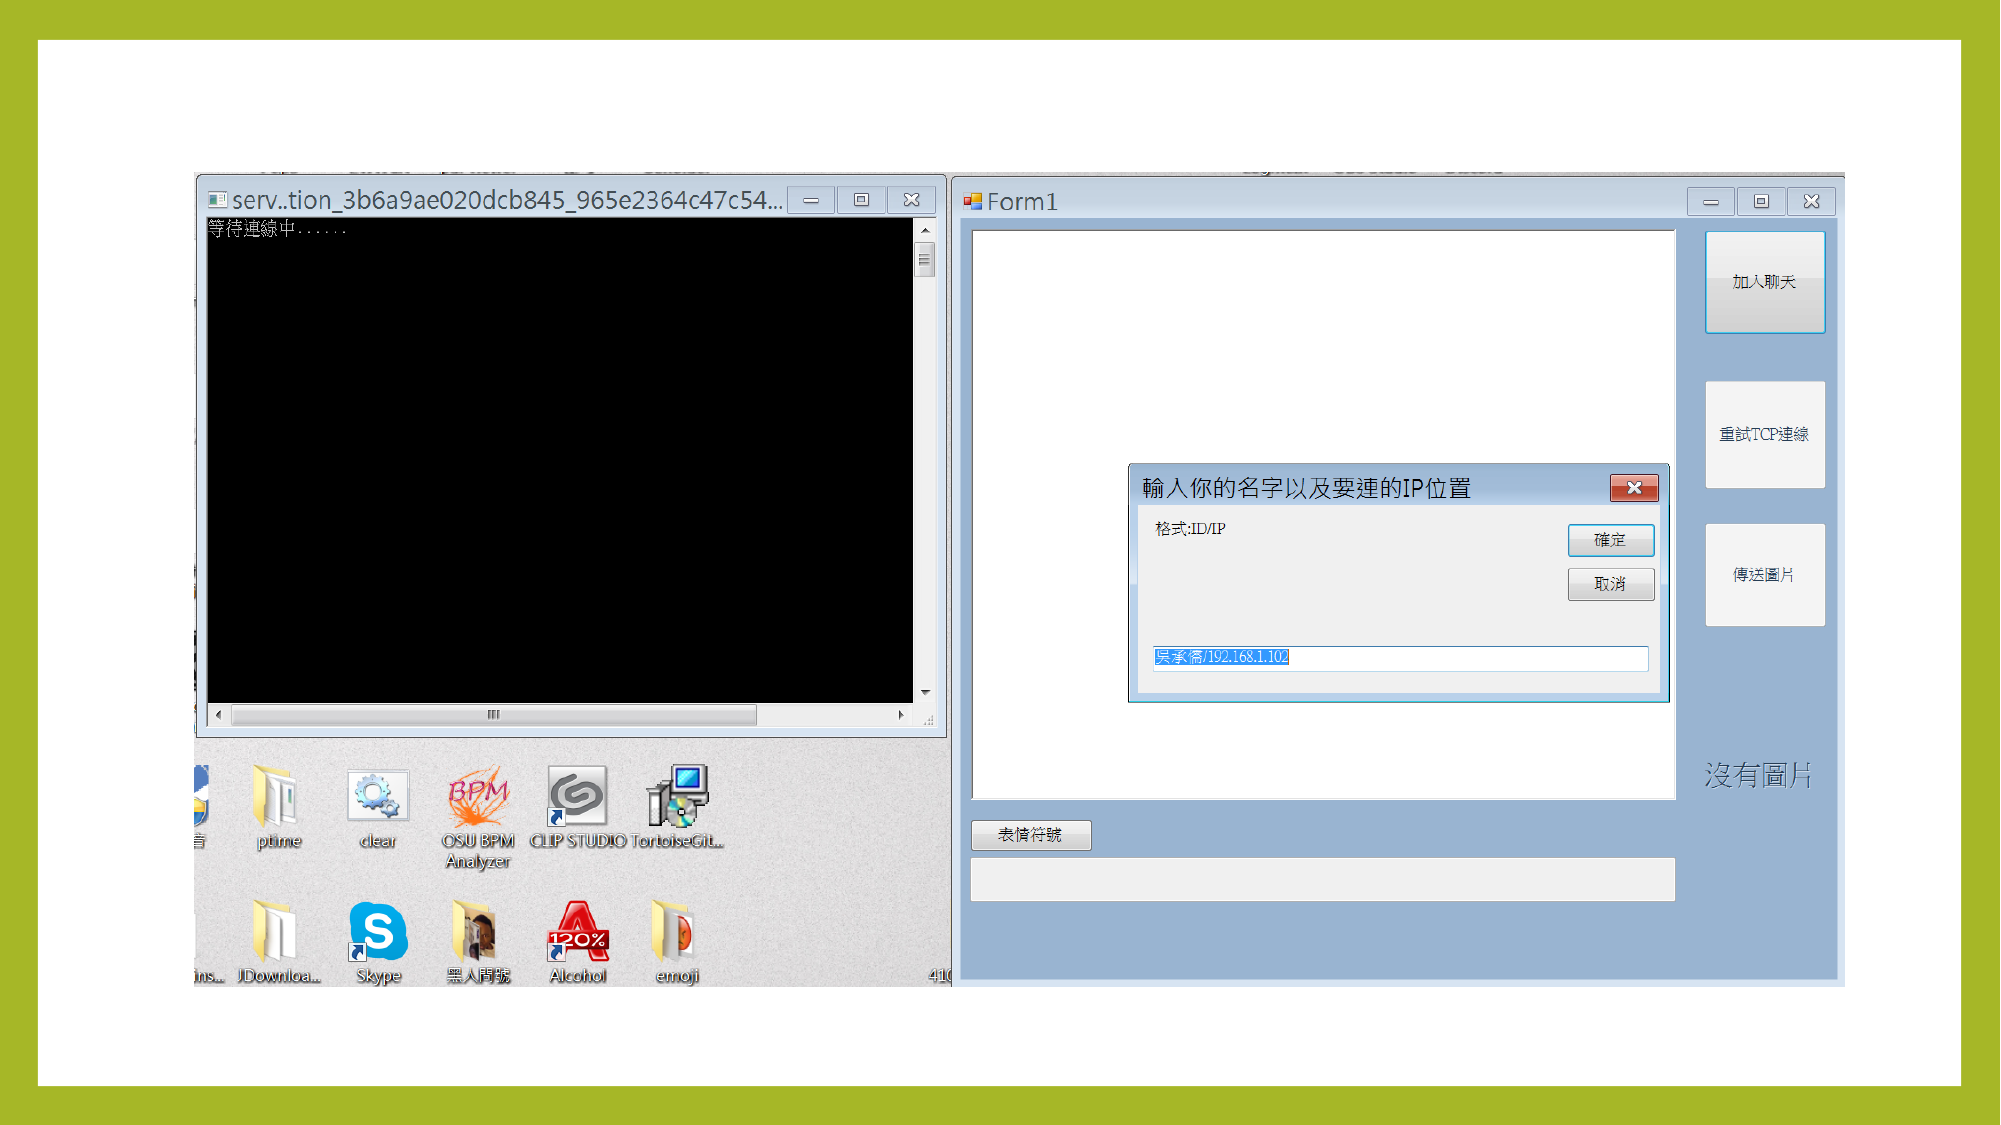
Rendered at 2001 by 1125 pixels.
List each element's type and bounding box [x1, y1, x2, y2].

picture [193, 172, 1845, 987]
